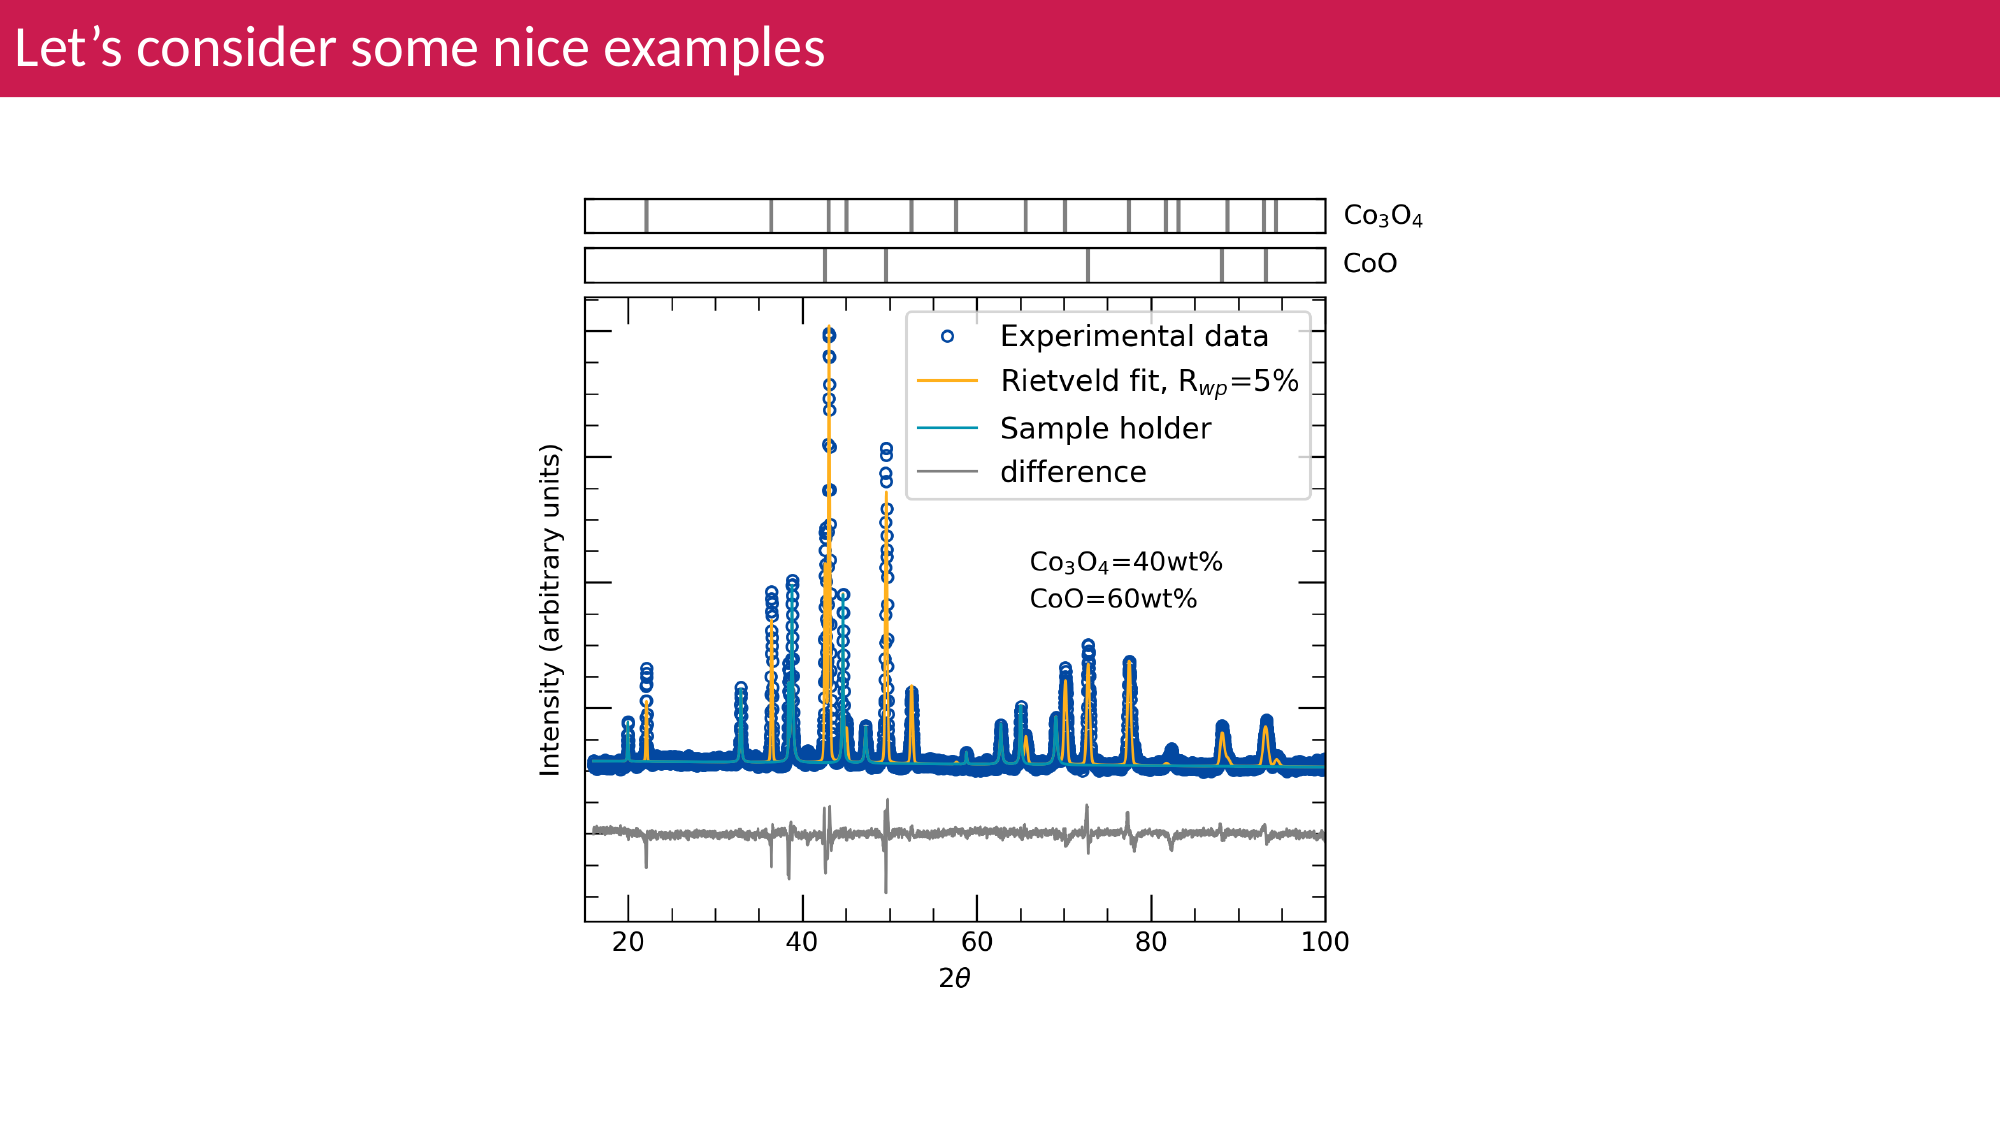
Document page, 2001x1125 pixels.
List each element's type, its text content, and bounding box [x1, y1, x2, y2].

text_box [0, 86, 2000, 98]
text_box Let’s consider some nice examples [0, 1, 2000, 86]
picture [520, 180, 1442, 1011]
